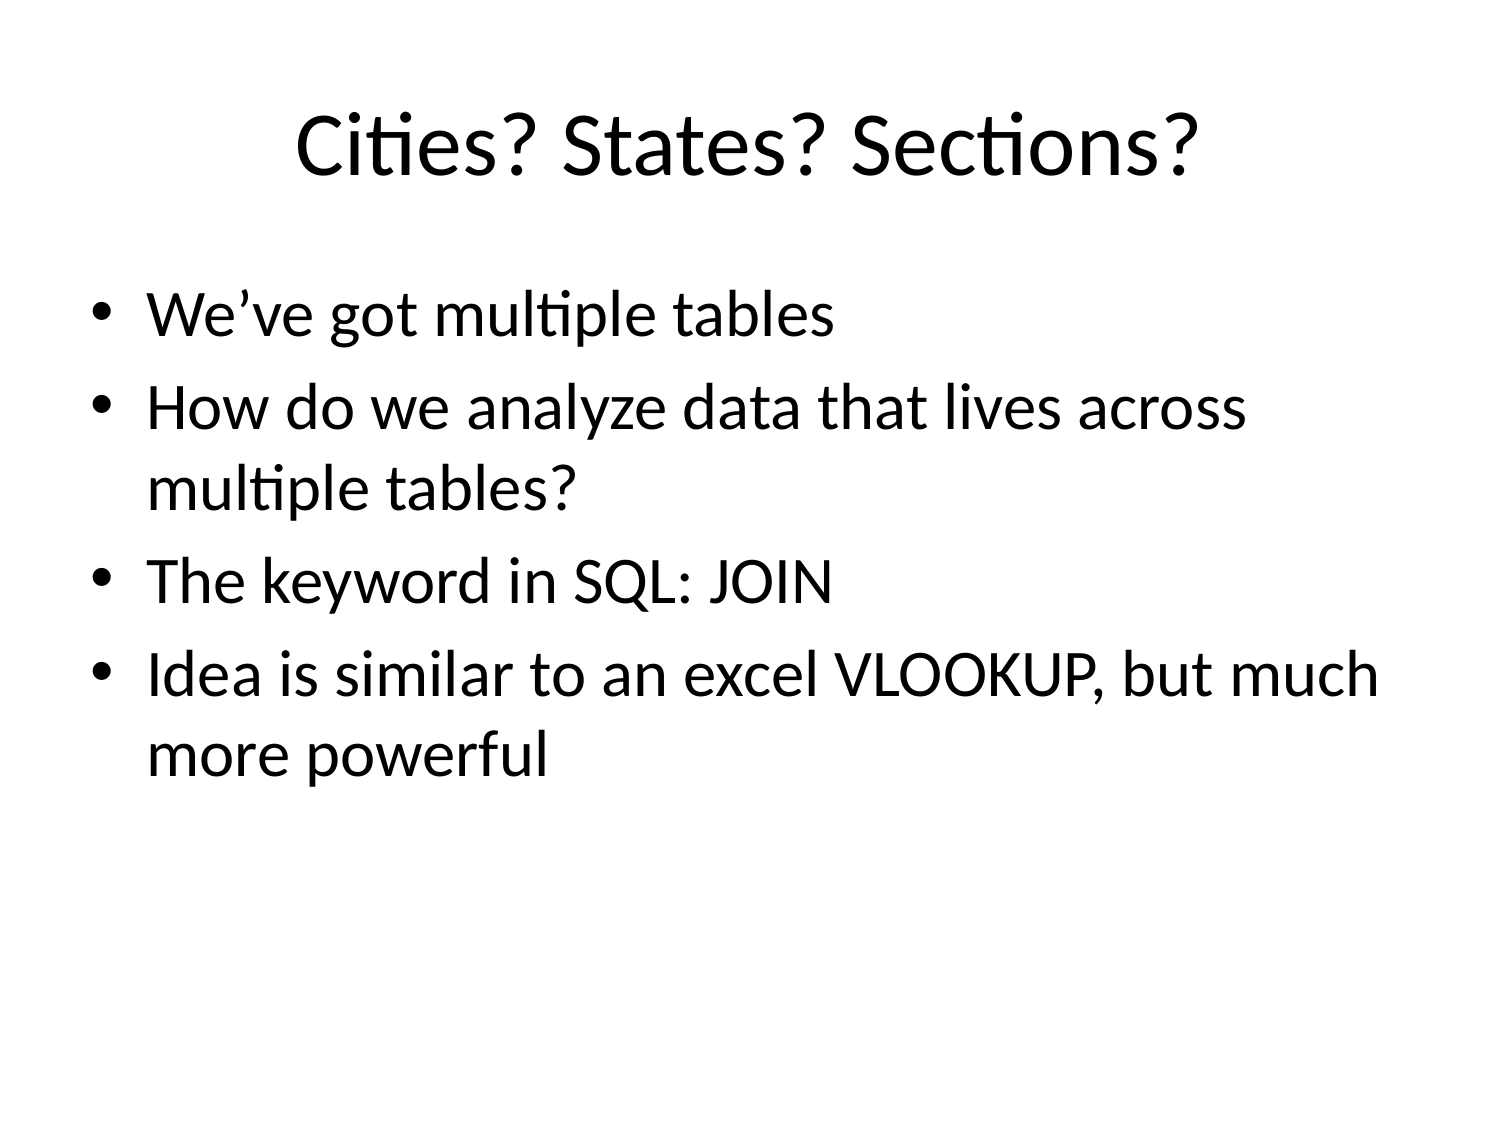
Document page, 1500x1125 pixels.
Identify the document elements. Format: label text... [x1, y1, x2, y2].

title Cities? States? Sections? [75, 45, 1425, 233]
list We’ve got multiple tables How do we analyze data that lives across multiple tables? The keyword in SQL: JOIN Idea is similar to an excel VLOOKUP, but much more powerful [75, 262, 1425, 1005]
